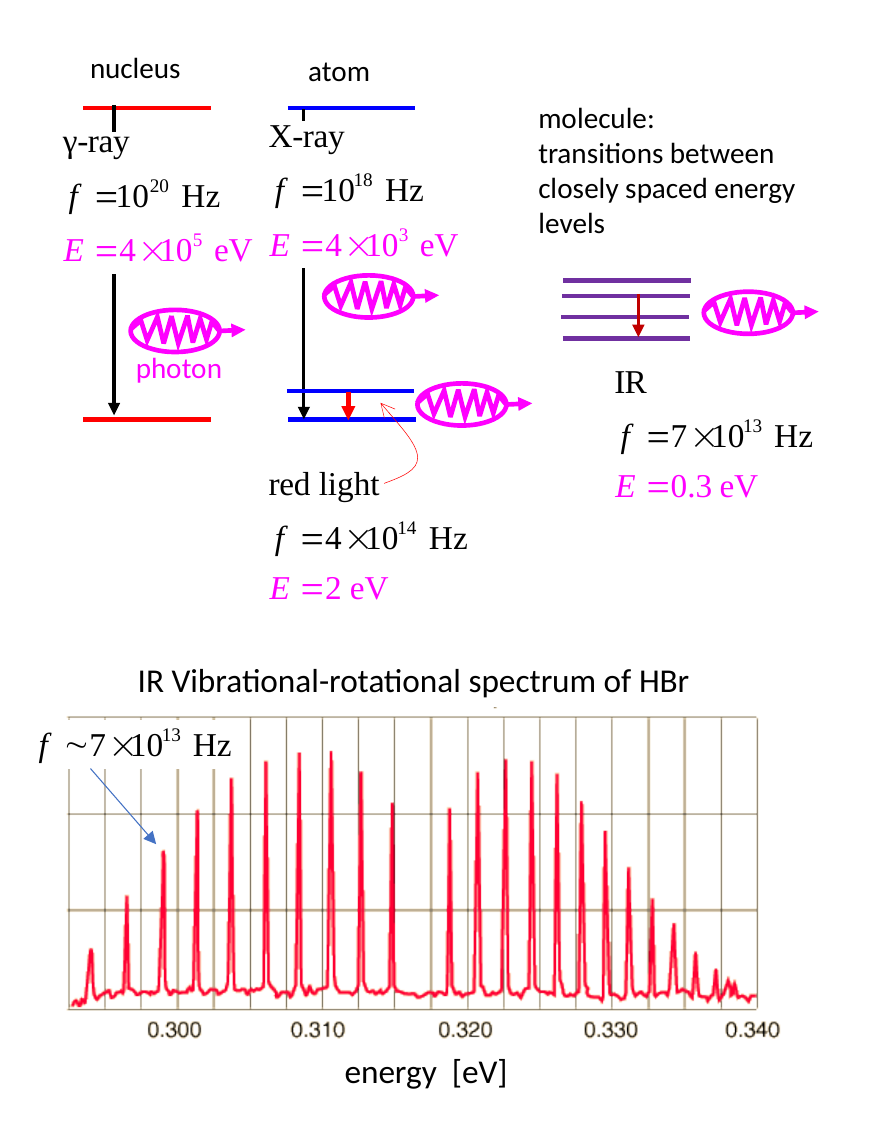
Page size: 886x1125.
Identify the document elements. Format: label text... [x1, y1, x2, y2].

picture [20, 679, 821, 1078]
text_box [264, 120, 463, 269]
text_box atom [293, 44, 385, 95]
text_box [323, 275, 439, 318]
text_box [264, 466, 474, 613]
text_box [610, 365, 818, 510]
text_box nucleus [75, 42, 196, 92]
text_box [381, 420, 419, 466]
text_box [28, 720, 238, 769]
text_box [58, 132, 257, 274]
text_box IR Vibrational-rotational spectrum of HBr [122, 652, 705, 679]
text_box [90, 768, 157, 845]
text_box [703, 291, 819, 334]
text_box [380, 402, 396, 419]
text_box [416, 383, 533, 426]
text_box molecule: transitions between closely spaced energy levels [523, 92, 819, 247]
text_box energy [eV] [329, 1078, 523, 1098]
text_box photon [121, 342, 237, 392]
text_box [130, 309, 246, 353]
